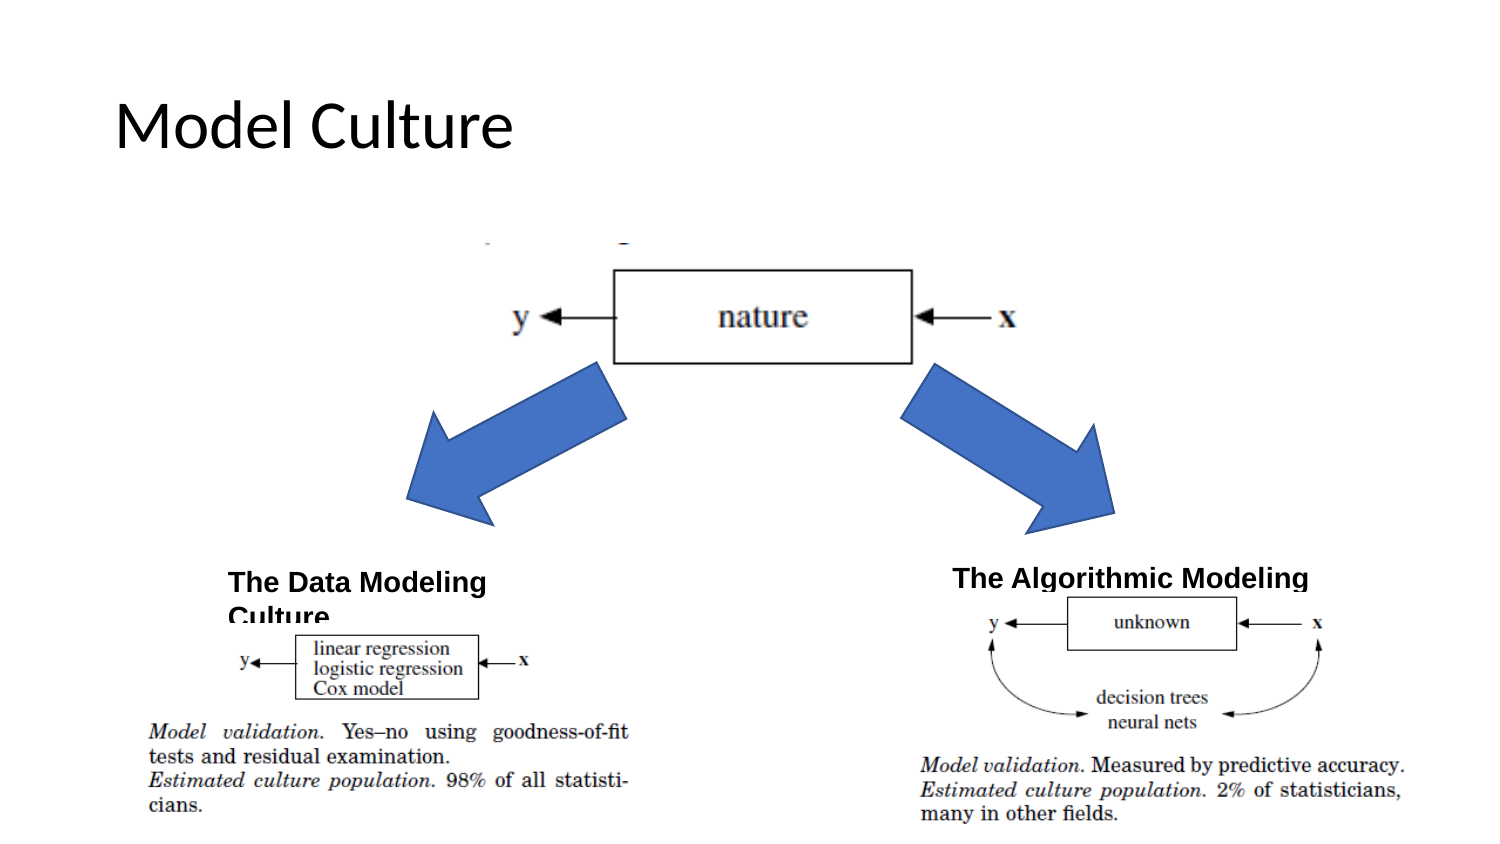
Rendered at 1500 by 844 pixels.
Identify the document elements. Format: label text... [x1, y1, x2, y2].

picture [130, 623, 642, 819]
text_box [407, 399, 627, 526]
text_box The Data Modeling Culture [216, 557, 556, 604]
title Model Culture [103, 44, 1397, 208]
picture [471, 242, 1054, 392]
text_box The Algorithmic Modeling Culture [941, 553, 1361, 590]
picture [910, 592, 1411, 831]
text_box [901, 399, 1115, 534]
